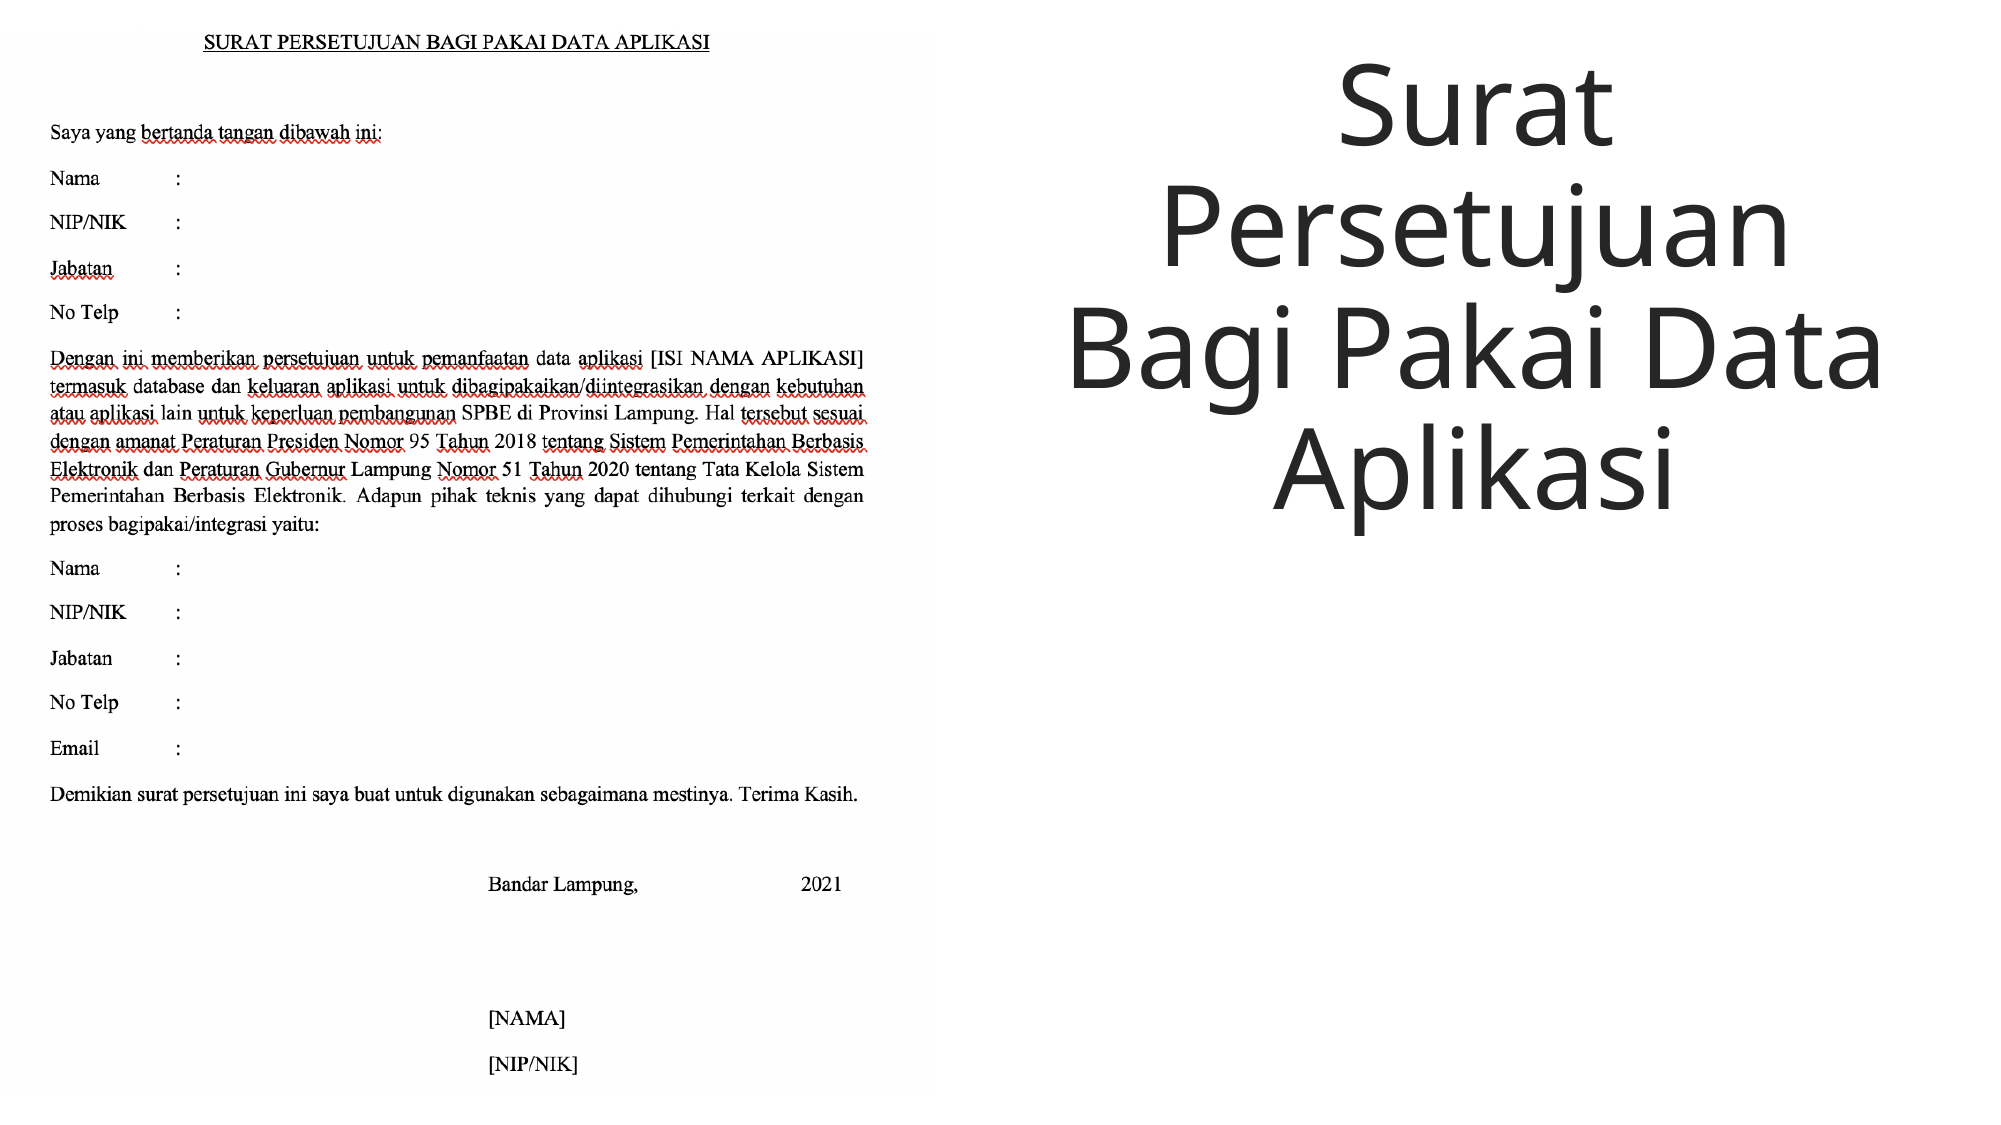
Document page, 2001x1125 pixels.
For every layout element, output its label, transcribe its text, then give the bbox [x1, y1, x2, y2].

picture [0, 0, 933, 1125]
list Surat Persetujuan Bagi Pakai Data Aplikasi [1018, 231, 1934, 351]
